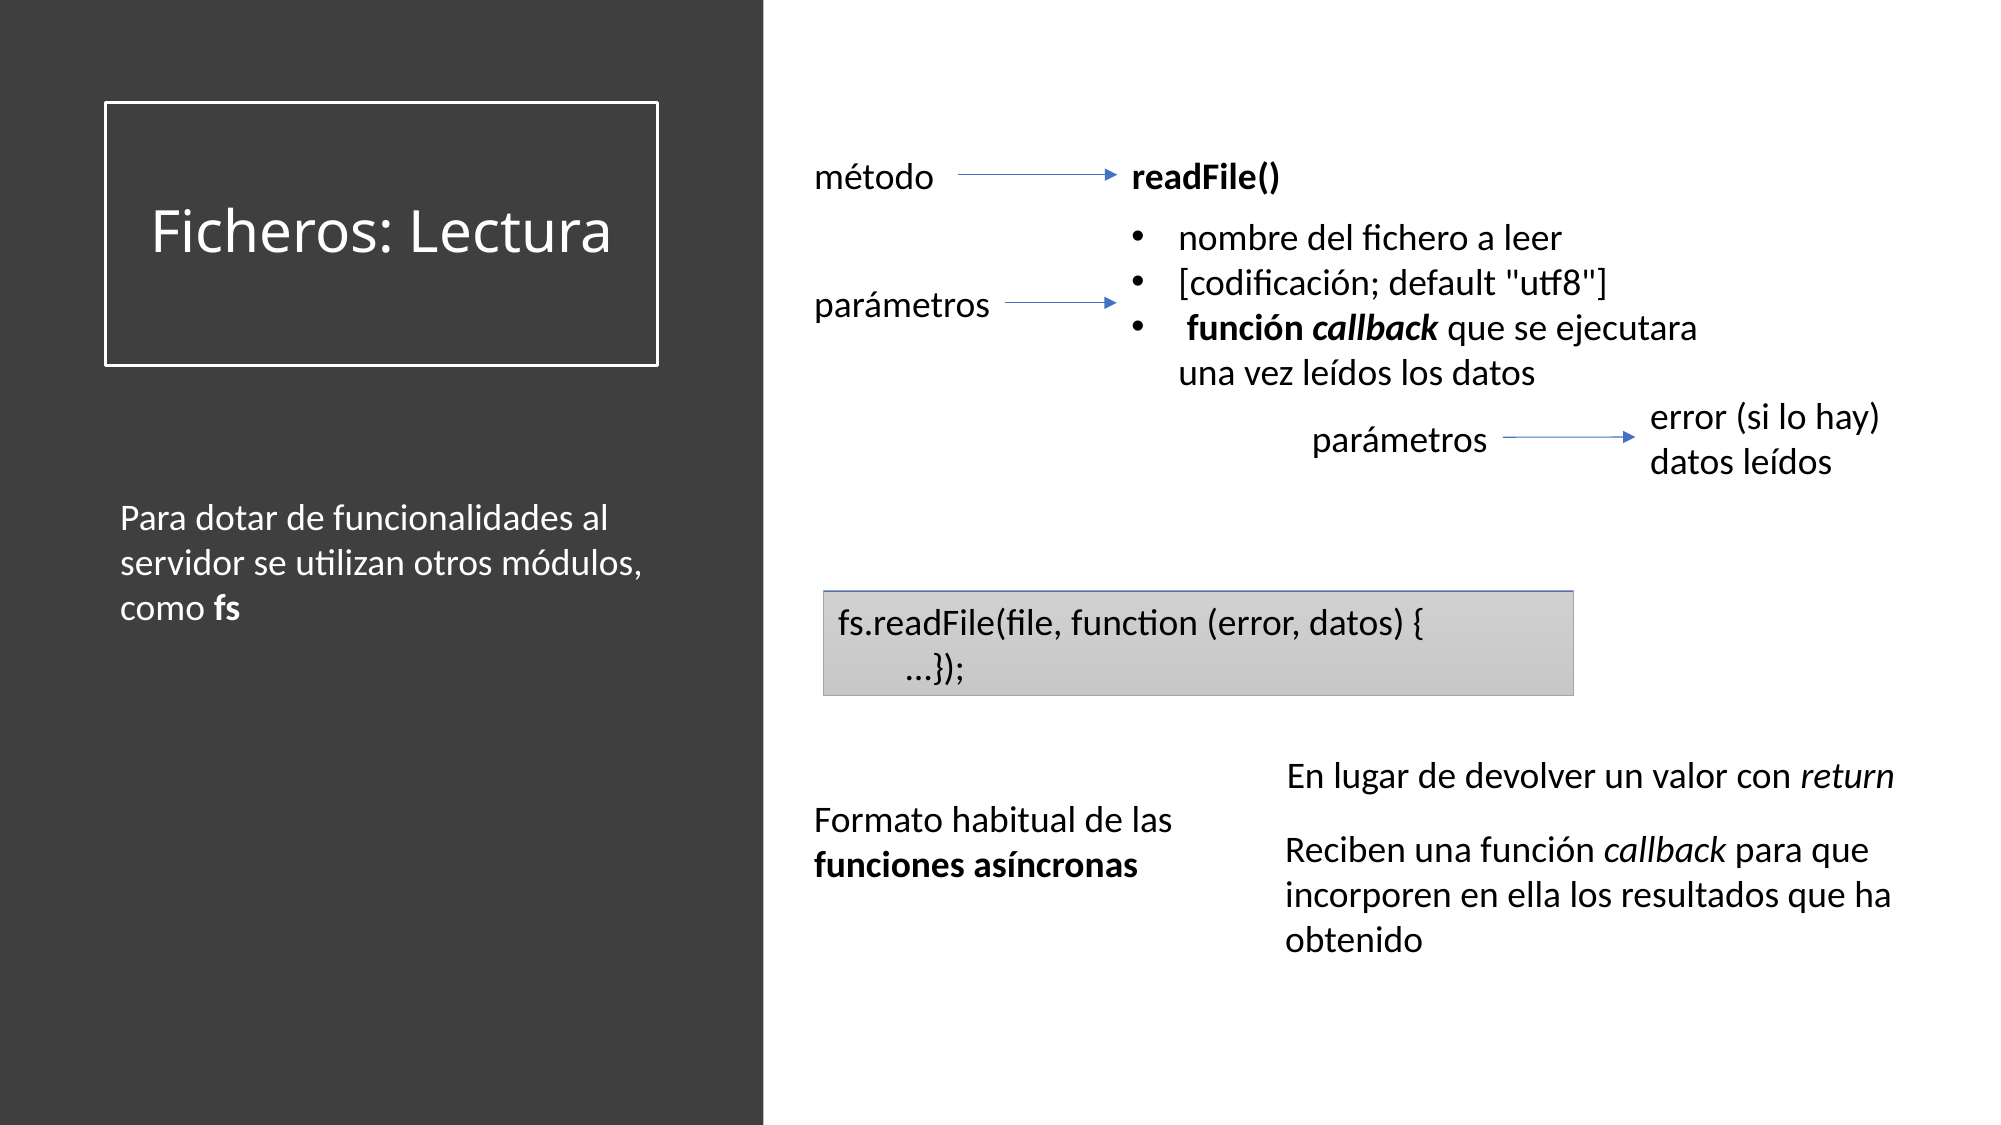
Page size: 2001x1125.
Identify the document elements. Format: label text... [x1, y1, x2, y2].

text_box método [799, 144, 958, 205]
text_box error (si lo hay) datos leídos [1635, 384, 1896, 490]
text_box parámetros [799, 272, 1006, 333]
text_box En lugar de devolver un valor con return [1272, 743, 1910, 804]
text_box [0, 0, 764, 1125]
title Ficheros: Lectura [105, 102, 658, 366]
text_box Reciben una función callback para que incorporen en ella los resultados que ha obtenido [1270, 817, 1915, 968]
text_box nombre del fichero a leer [codificación; default "utf8"] función callback que se ejecutara una vez leídos los datos [1116, 205, 1732, 401]
text_box Formato habitual de las funciones asíncronas [799, 787, 1234, 893]
text_box parámetros [1297, 407, 1503, 468]
text_box readFile() [1117, 144, 1296, 205]
text_box Para dotar de funcionalidades al servidor se utilizan otros módulos, como fs [105, 485, 681, 636]
text_box fs.readFile(file, function (error, datos) { …}); [823, 590, 1574, 696]
